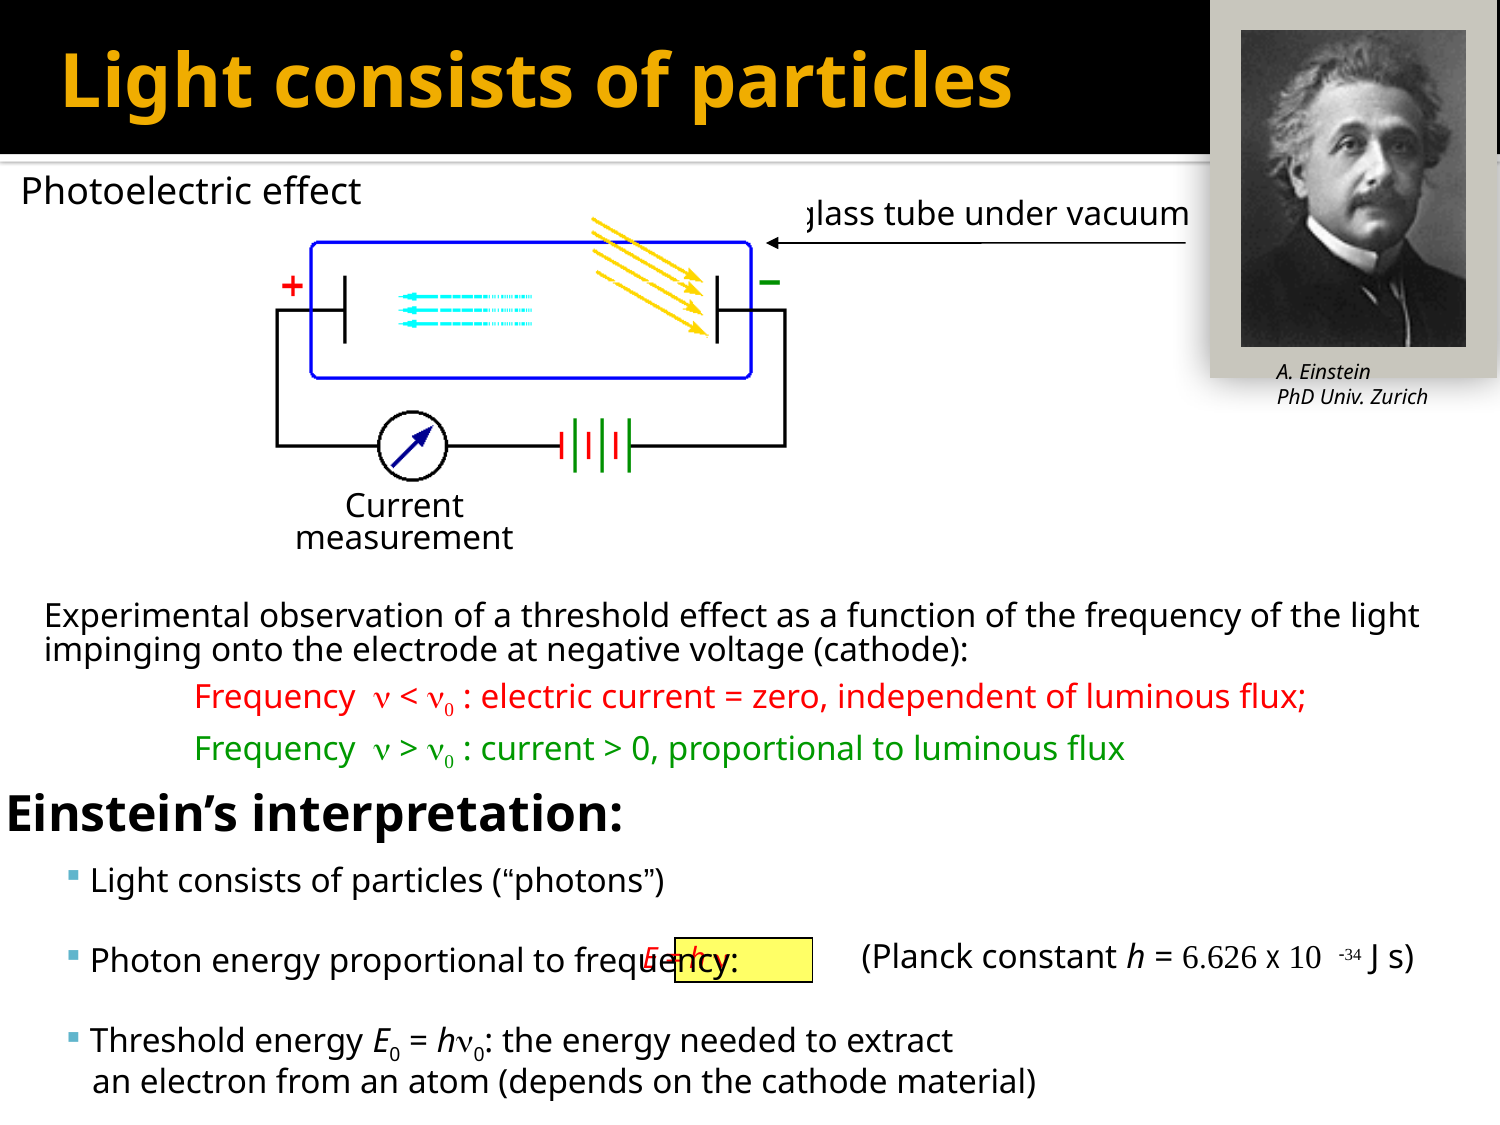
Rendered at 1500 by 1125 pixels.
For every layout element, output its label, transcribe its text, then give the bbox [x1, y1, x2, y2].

picture [1241, 29, 1467, 347]
text_box Photoelectric effect [5, 159, 377, 220]
text_box A. Einstein PhD Univ. Zurich [1262, 355, 1444, 417]
title Light consists of particles [44, 0, 1187, 155]
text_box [253, 184, 1186, 564]
text_box Experimental observation of a threshold effect as a function of the frequency of the light impinging onto the electrode at negative voltage (cathode): Frequency n < n0 : electric current = zero, independent of luminous flux; Frequency n > n0 : current > 0, proportional to luminous flux [28, 587, 1495, 773]
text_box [28, 773, 1495, 1107]
